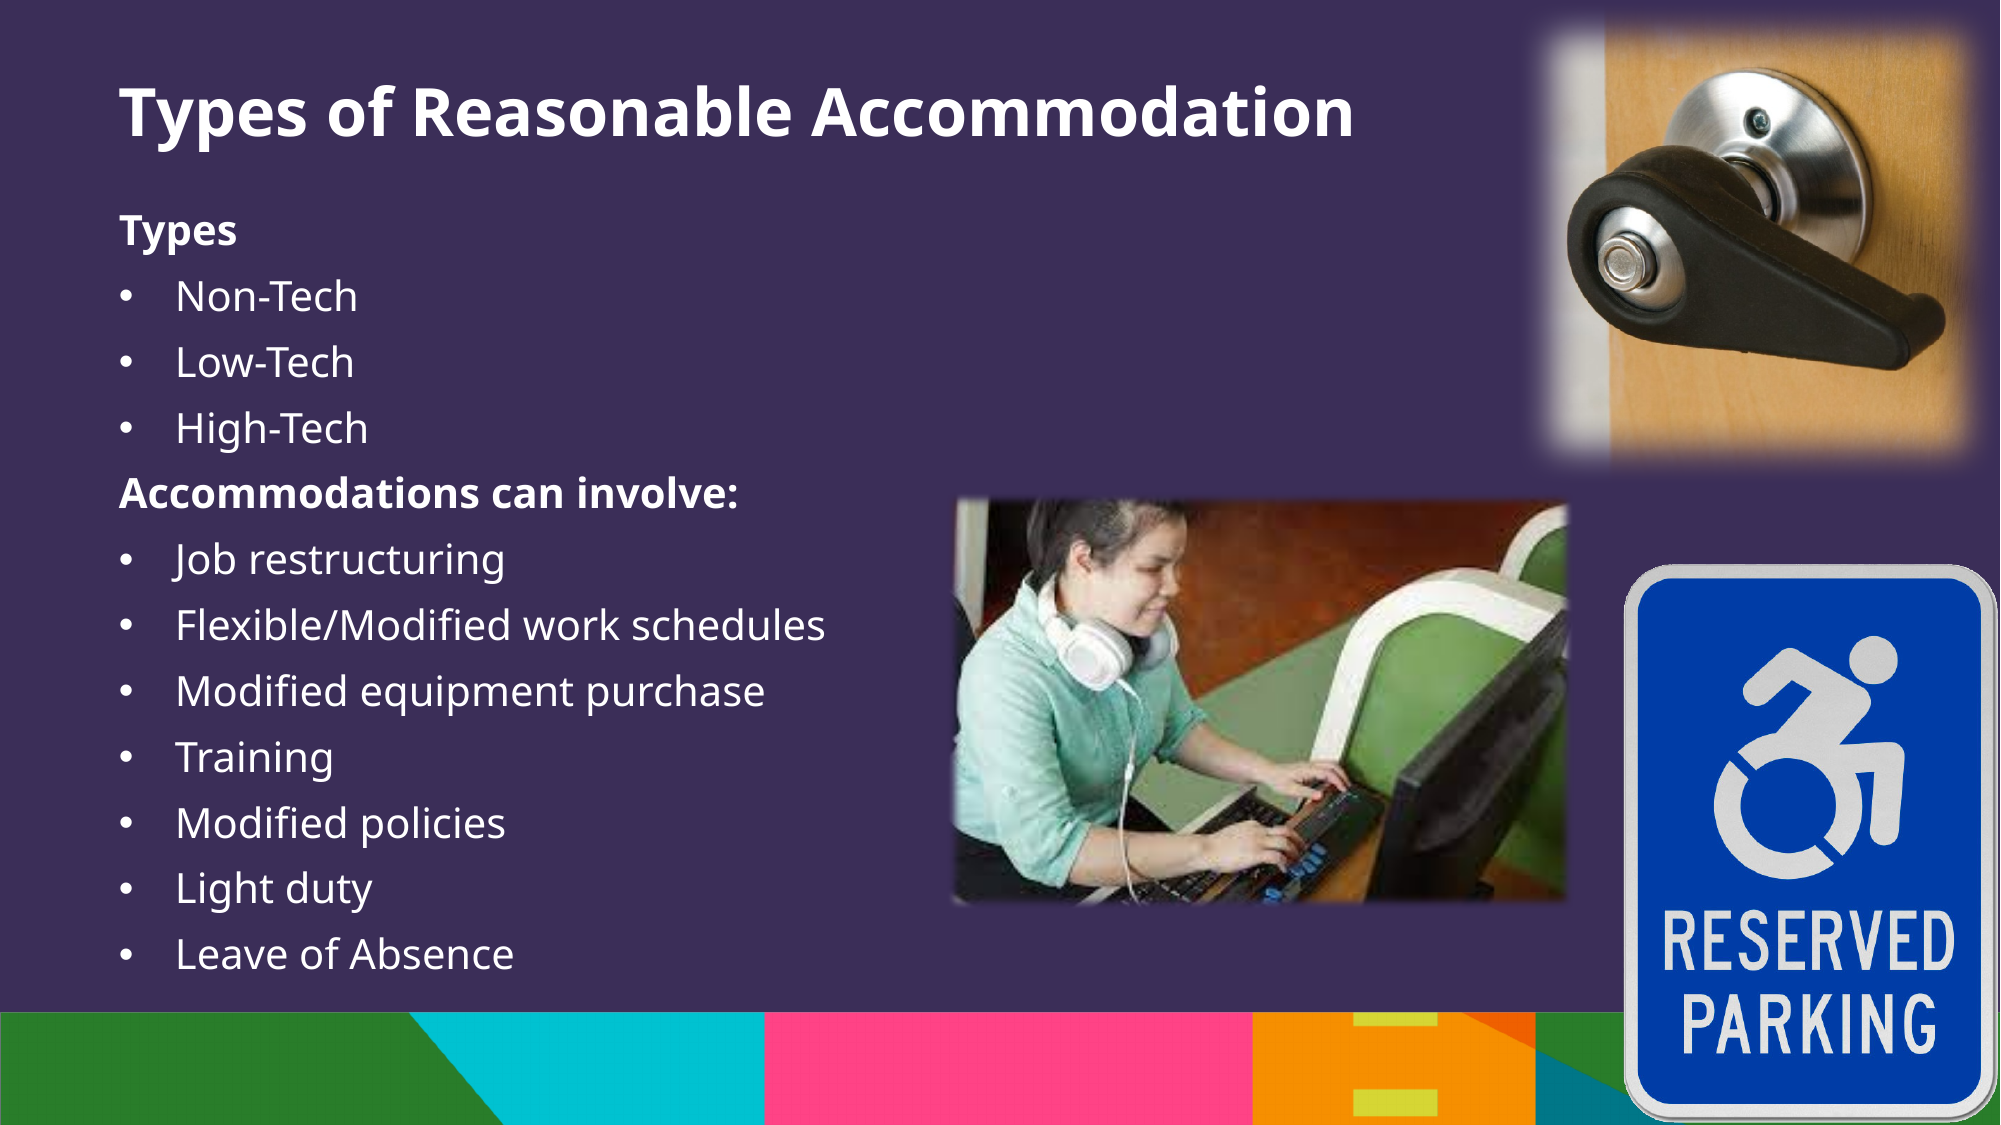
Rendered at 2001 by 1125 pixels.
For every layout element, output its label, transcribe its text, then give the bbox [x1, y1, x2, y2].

picture [2, 562, 2000, 1125]
text_box Types Non-Tech Low-Tech High-Tech Accommodations can involve: Job restructuring Flexible/Modified work schedules Modified equipment purchase Training Modified policies Light duty Leave of Absence [104, 202, 948, 1008]
picture [1514, 0, 2000, 486]
title Types of Reasonable Accommodation [104, 71, 1382, 157]
picture [947, 492, 1574, 909]
